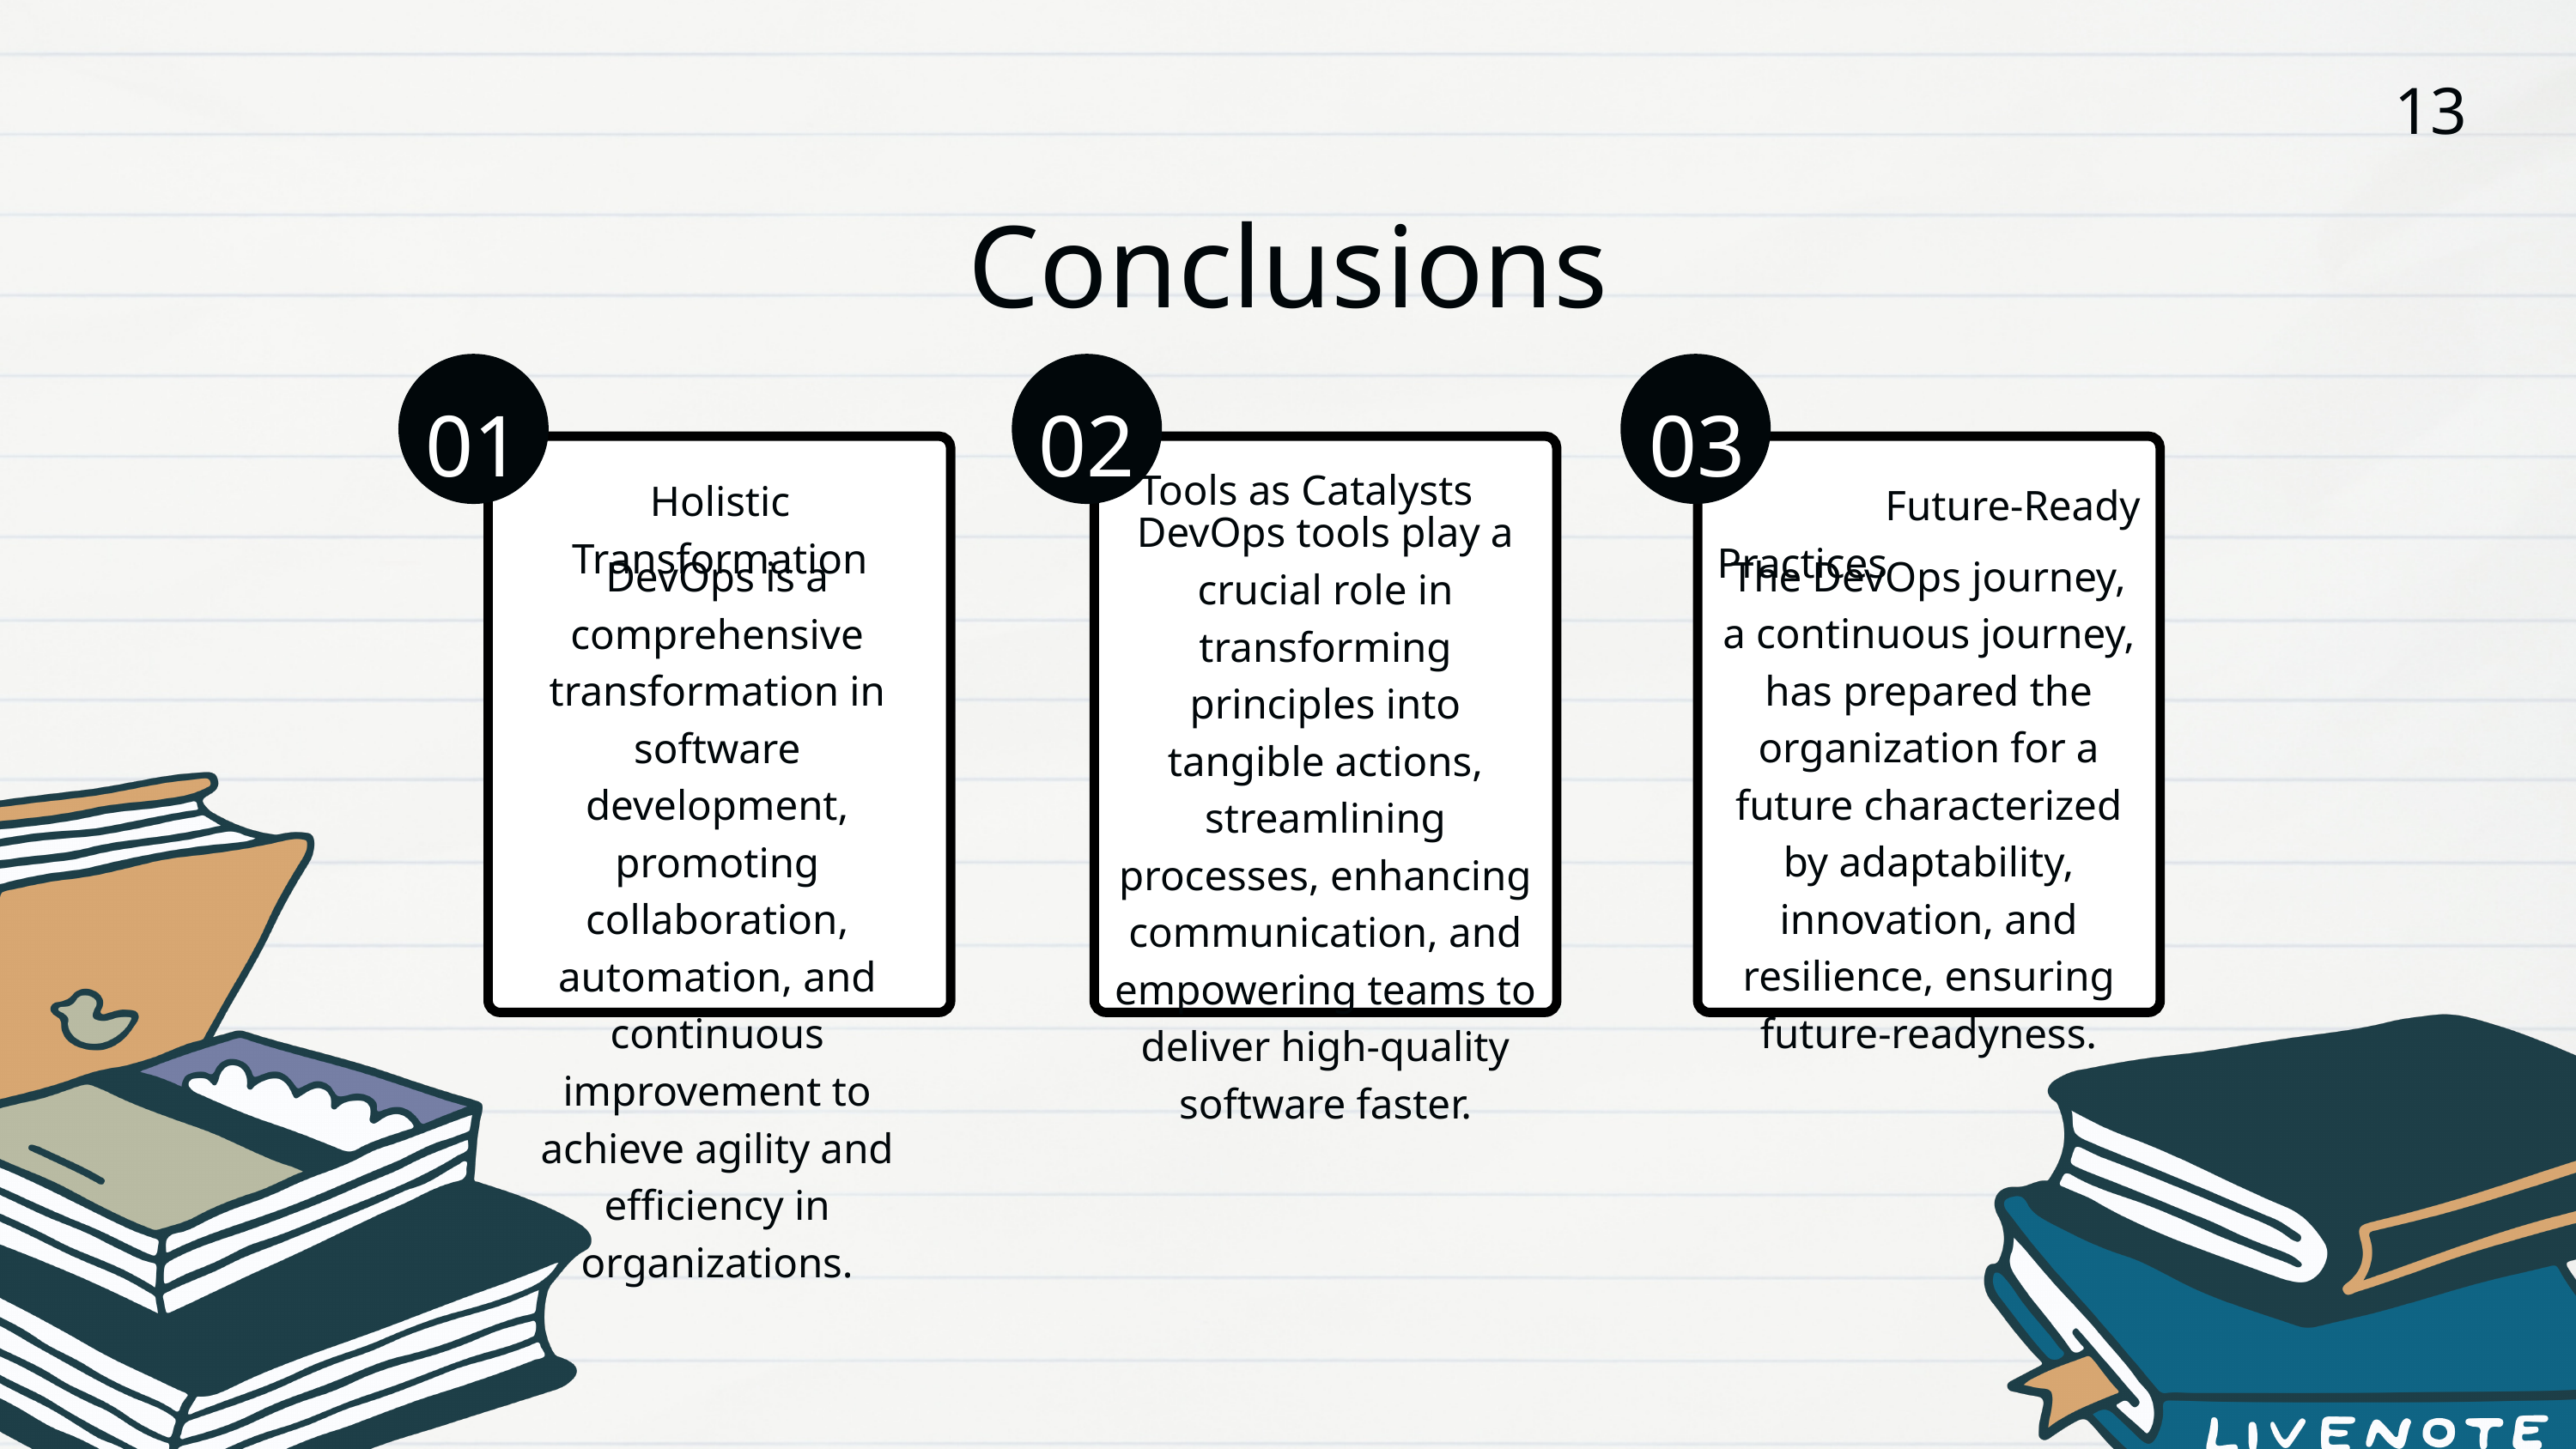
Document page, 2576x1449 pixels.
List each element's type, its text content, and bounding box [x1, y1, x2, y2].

text_box The DevOps journey, a continuous journey, has prepared the organization for a future characterized by adaptability, innovation, and resilience, ensuring future-readyness. [1716, 1020, 2142, 1057]
text_box [0, 0, 2576, 1449]
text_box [1697, 435, 2160, 1013]
text_box DevOps tools play a crucial role in transforming principles into tangible actions, streamlining processes, enhancing communication, and empowering teams to deliver high-quality software faster. [1113, 1020, 1538, 1127]
text_box Conclusions [866, 172, 1710, 330]
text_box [398, 353, 550, 505]
text_box 13 [2389, 57, 2473, 148]
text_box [1012, 353, 1163, 505]
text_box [1620, 353, 1771, 505]
text_box DevOps is a comprehensive transformation in software development, promoting collaboration, automation, and continuous improvement to achieve agility and efficiency in organizations. [505, 1020, 930, 1286]
text_box [1983, 1012, 2576, 1449]
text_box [488, 435, 951, 1013]
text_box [1094, 435, 1558, 1013]
text_box [0, 772, 593, 1449]
